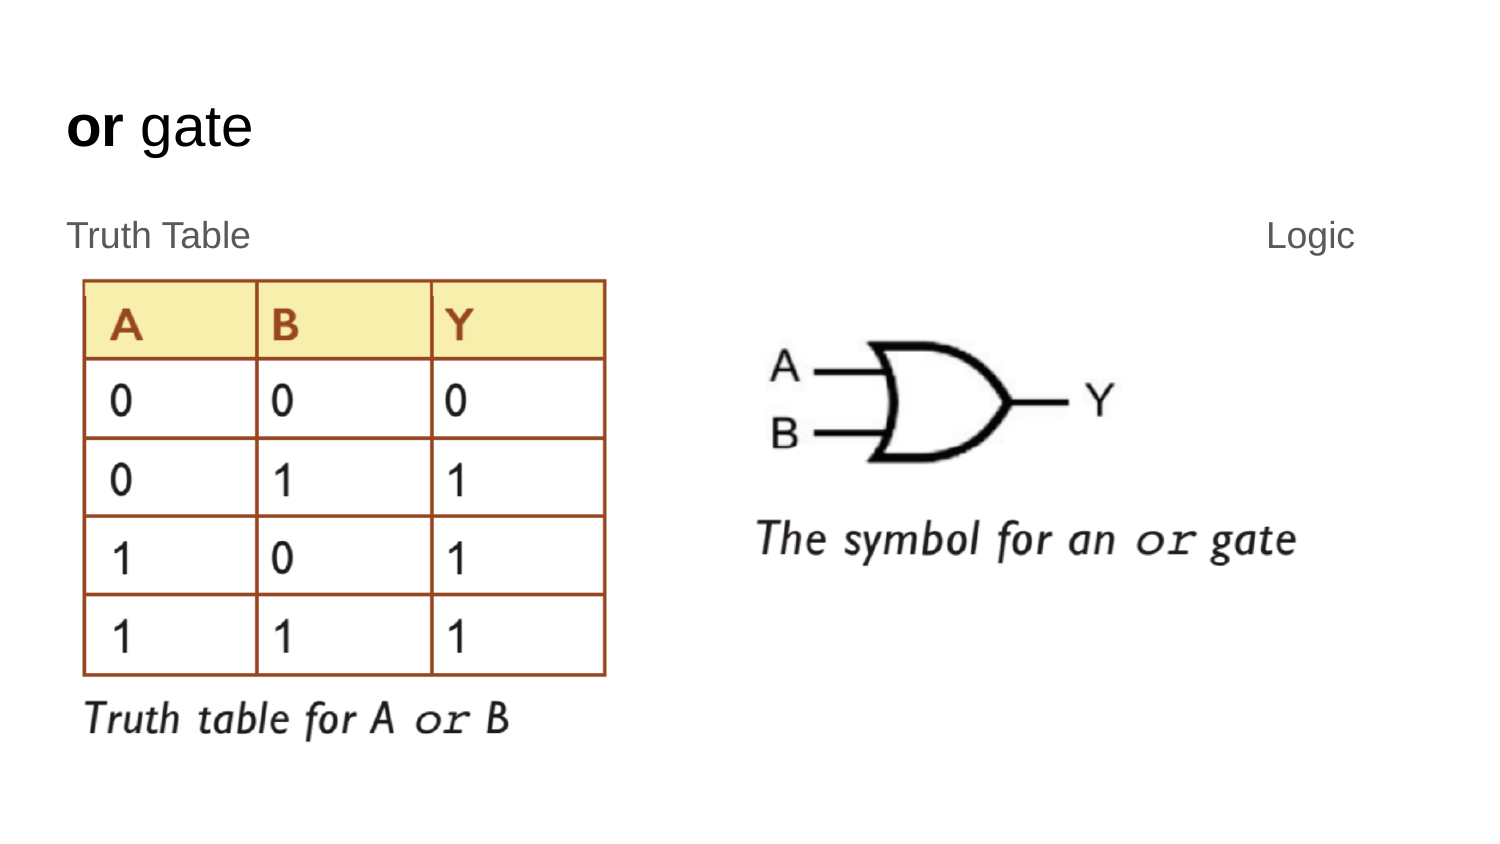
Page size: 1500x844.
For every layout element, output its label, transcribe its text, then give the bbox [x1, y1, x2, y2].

picture [50, 264, 684, 750]
list Truth Table Logic Gate [51, 189, 1449, 750]
picture [729, 327, 1363, 612]
title or gate [51, 72, 1449, 167]
